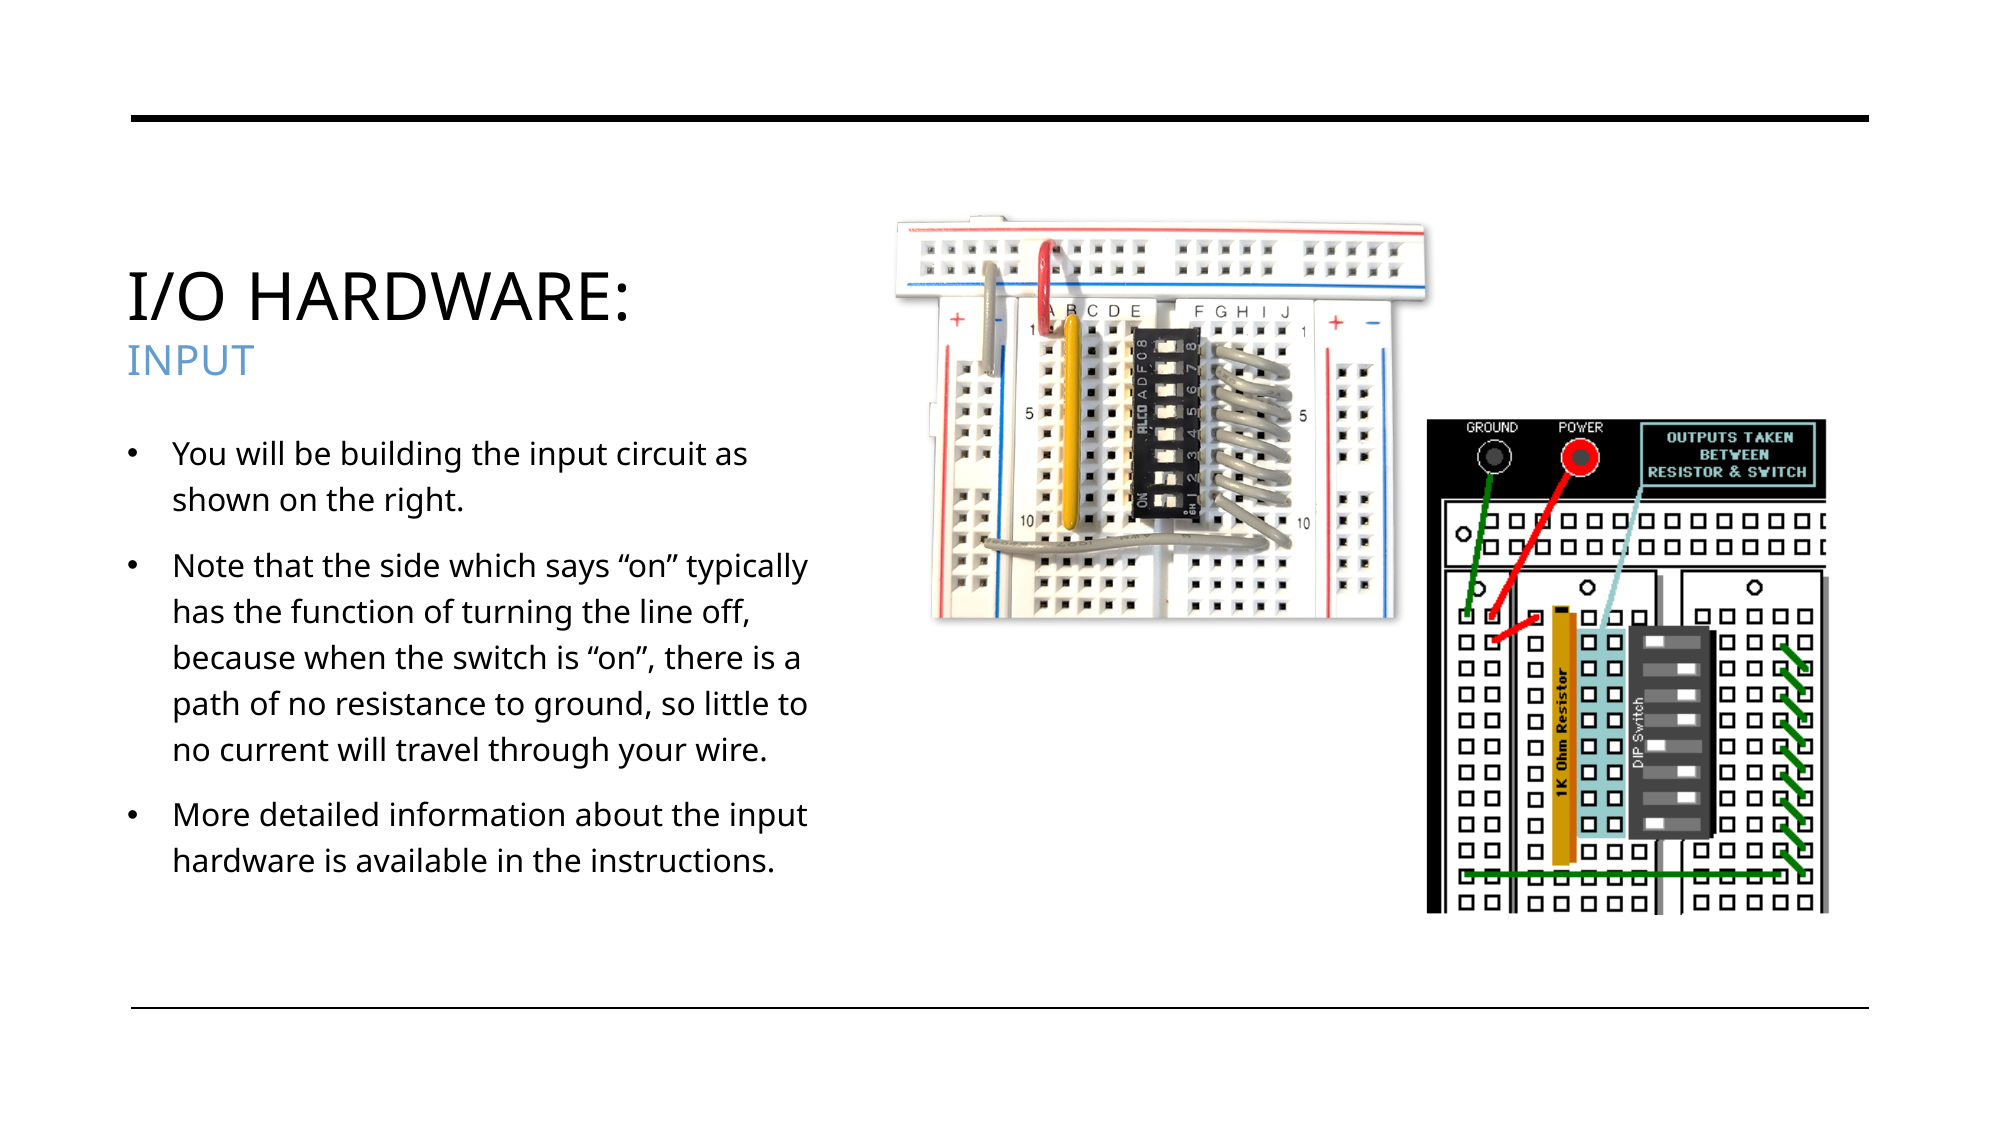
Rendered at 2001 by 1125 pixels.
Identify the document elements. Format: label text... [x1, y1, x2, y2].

picture [889, 210, 1832, 915]
list You will be building the input circuit as shown on the right. Note that the side which says “on” typically has the function of turning the line off, because when the switch is “on”, there is a path of no resistance to ground, so little to no current will travel through your wire. More detailed information about the input hardware is available in the instructions. [112, 418, 842, 963]
title I/O Hardware: Input [112, 174, 786, 392]
